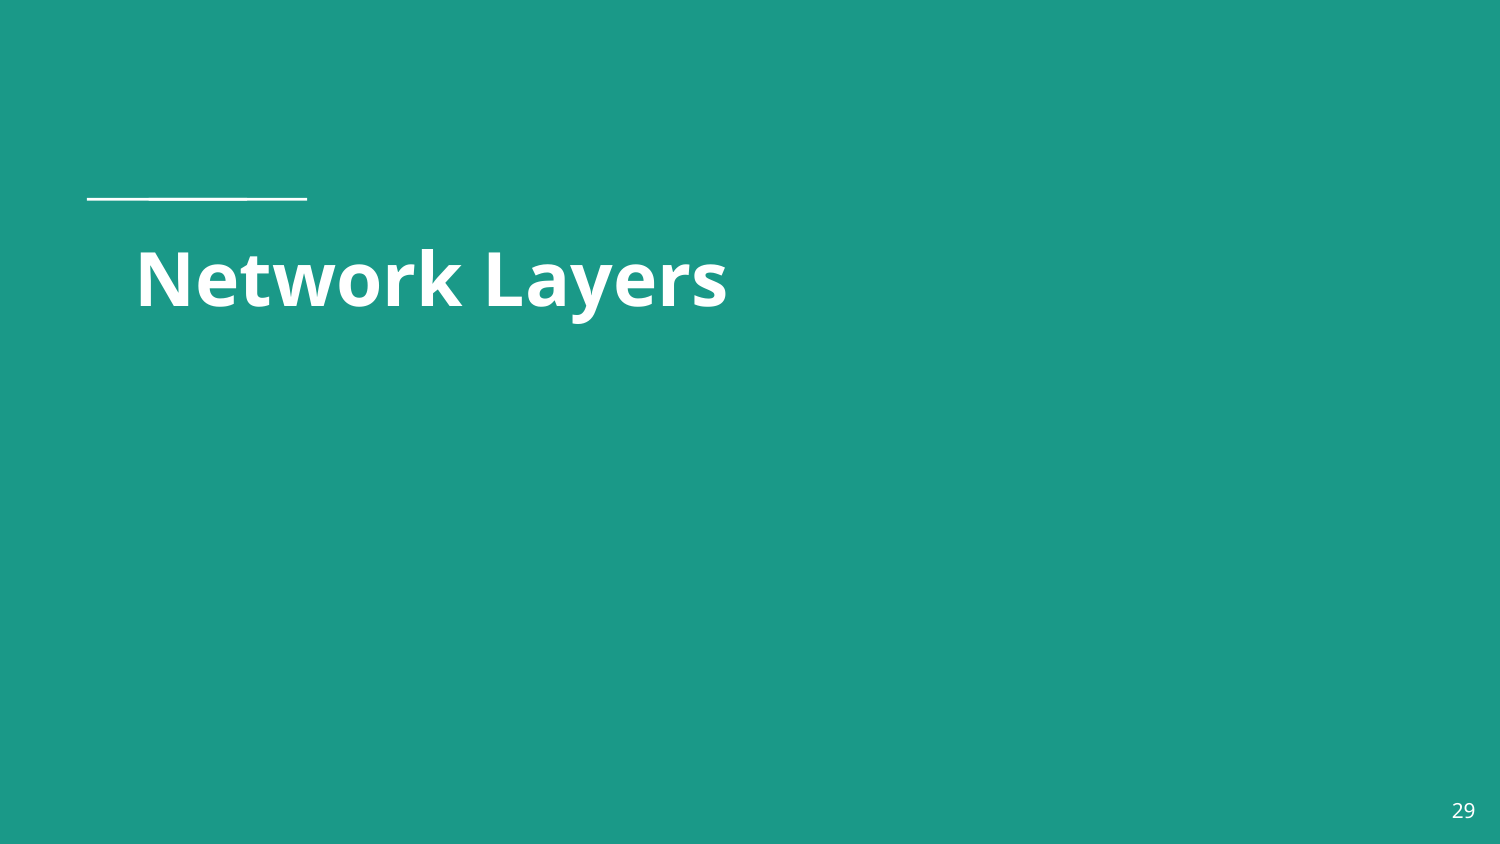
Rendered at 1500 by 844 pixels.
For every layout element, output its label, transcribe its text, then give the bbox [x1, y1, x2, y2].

title Network Layers [119, 216, 1381, 466]
slide_number ‹#› [1400, 779, 1491, 844]
